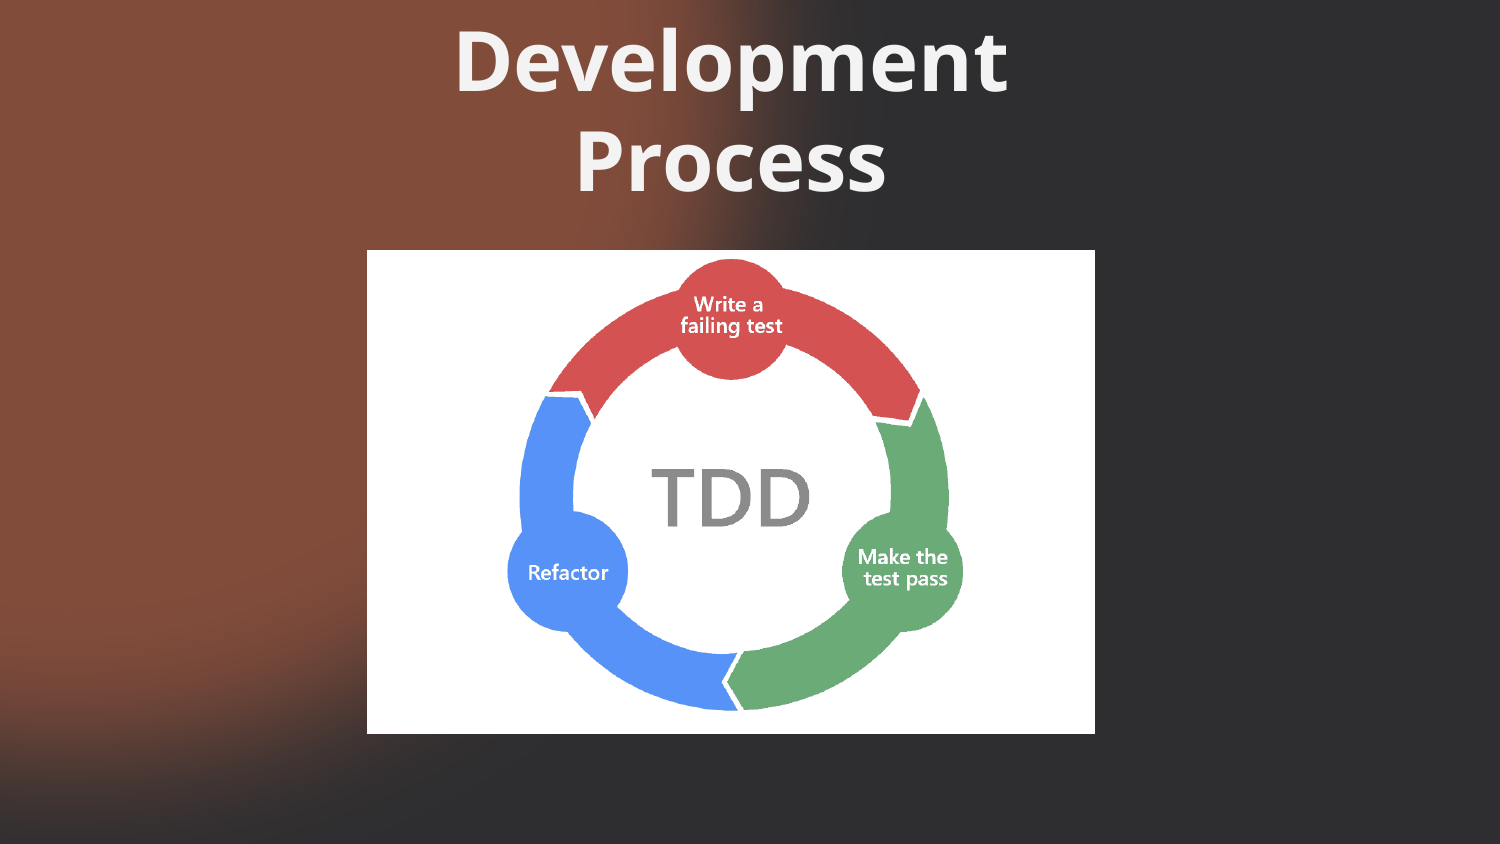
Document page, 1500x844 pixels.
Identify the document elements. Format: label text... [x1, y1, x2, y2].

title Development Process [383, 32, 1079, 184]
picture [0, 0, 1500, 844]
